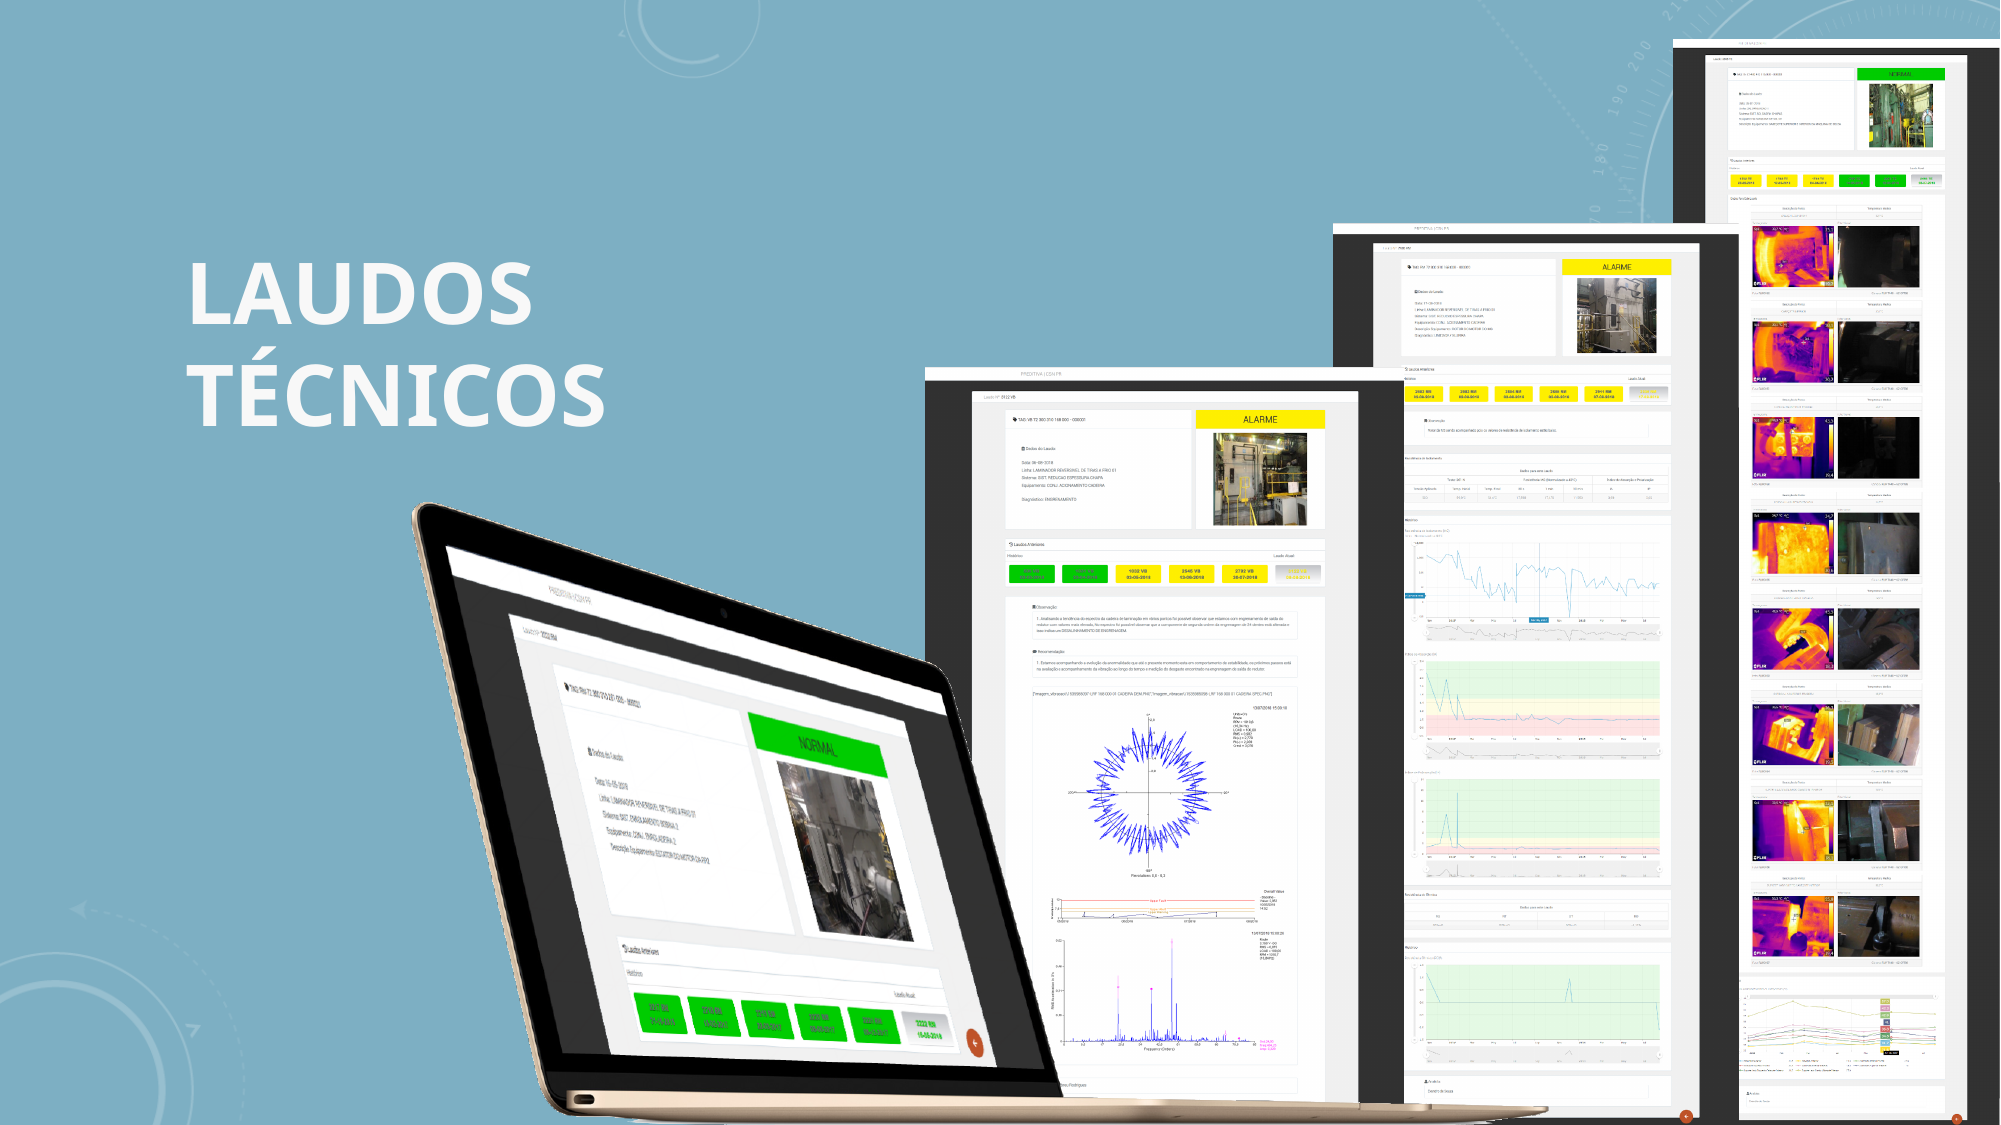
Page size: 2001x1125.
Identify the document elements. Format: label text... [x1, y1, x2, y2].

title [112, 99, 1668, 339]
picture [0, 0, 2000, 1125]
text_box LAUDOS TÉCNICOS [169, 231, 924, 452]
